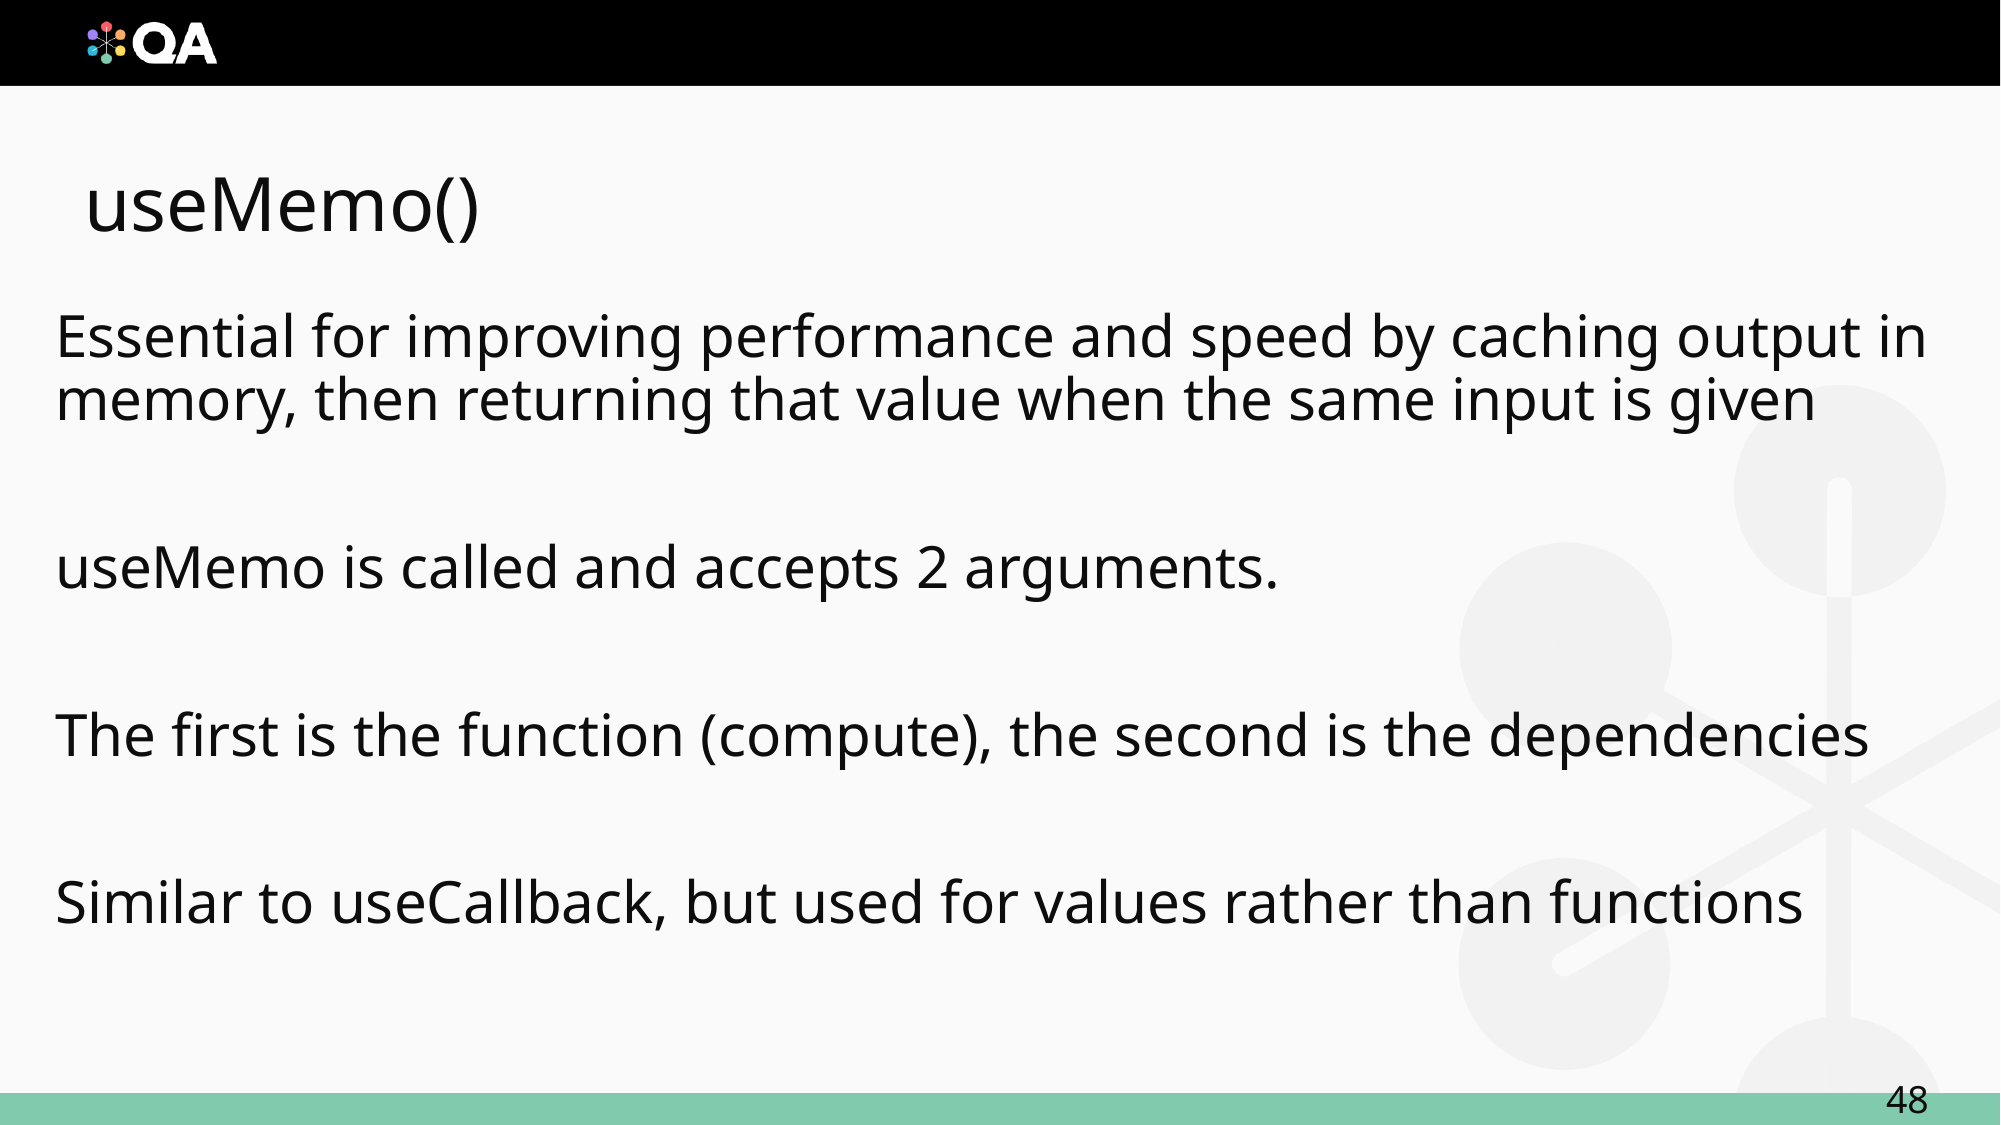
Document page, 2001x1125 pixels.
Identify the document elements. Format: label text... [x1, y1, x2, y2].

picture [0, 0, 2001, 1125]
title useMemo() [84, 159, 1916, 278]
slide_number 48 [1871, 1068, 2000, 1098]
text_box [1512, 249, 1958, 943]
list Essential for improving performance and speed by caching output in memory, then returning that value when the same input is given useMemo is called and accepts 2 arguments. The first is the function (compute), the second is the dependencies Similar to useCallback, but used for values rather than functions [55, 300, 1500, 741]
text_box [1500, 235, 1945, 930]
